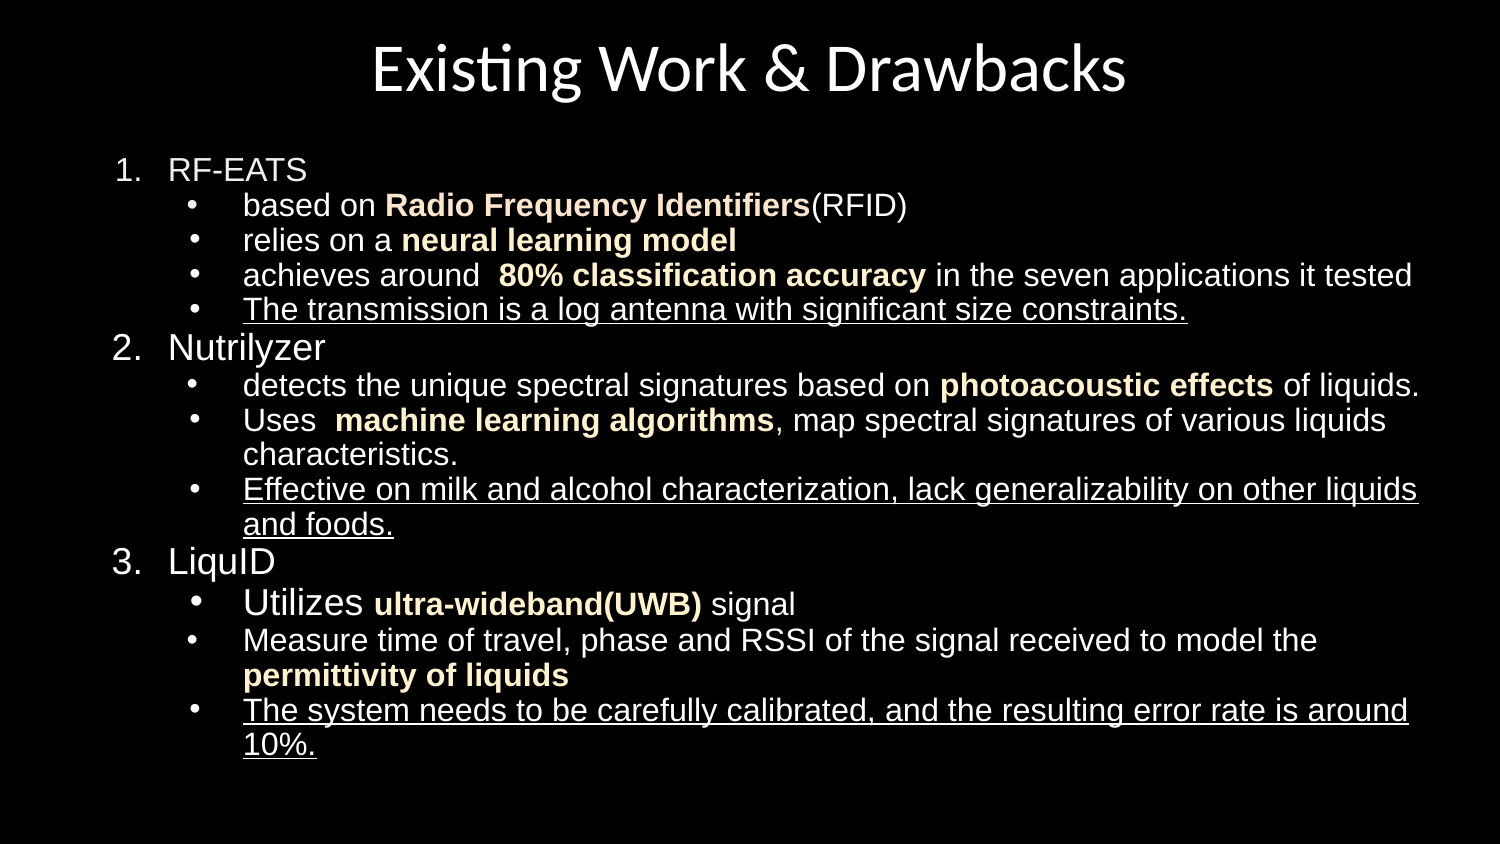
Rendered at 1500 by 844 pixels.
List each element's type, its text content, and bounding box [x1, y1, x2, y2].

list RF-EATS based on Radio Frequency Identifiers(RFID) relies on a neural learning model achieves around 80% classification accuracy in the seven applications it tested The transmission is a log antenna with significant size constraints. Nutrilyzer detects the unique spectral signatures based on photoacoustic effects of liquids. Uses machine learning algorithms, map spectral signatures of various liquids characteristics. Effective on milk and alcohol characterization, lack generalizability on other liquids and foods. LiquID Utilizes ultra-wideband(UWB) signal Measure time of travel, phase and RSSI of the signal received to model the permittivity of liquids The system needs to be carefully calibrated, and the resulting error rate is around 10%. [81, 146, 1452, 769]
title Existing Work & Drawbacks [0, 0, 1500, 140]
